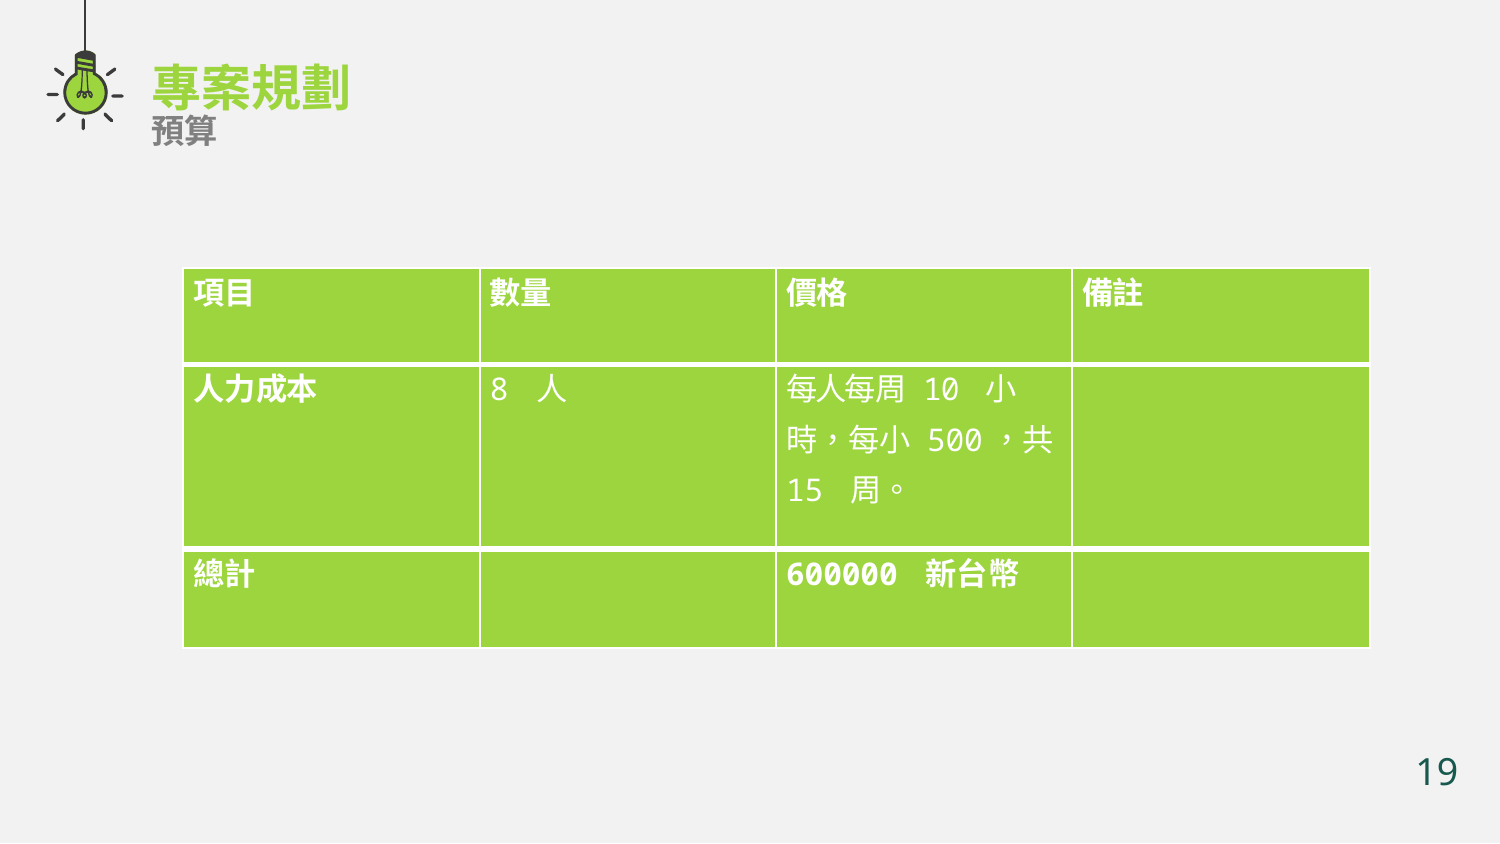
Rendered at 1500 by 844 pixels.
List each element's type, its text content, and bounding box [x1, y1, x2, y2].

text_box 19 [1400, 740, 1496, 801]
table_cell [1073, 552, 1369, 647]
table_header 備註 [1073, 269, 1369, 362]
table_header 數量 [481, 269, 775, 362]
table_cell [1073, 367, 1369, 546]
table_header 價格 [777, 269, 1071, 362]
table_cell 人力成本 [184, 367, 479, 546]
text_box 專案規劃 [136, 48, 367, 124]
table_cell 600000 新台幣 [777, 552, 1071, 647]
table_cell 8 人 [481, 367, 775, 546]
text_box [46, 0, 124, 131]
table_cell 總計 [184, 552, 479, 647]
table_cell 每人每周 10 小 時，每小 500，共 15 周。 [777, 367, 1071, 546]
table_cell [481, 552, 775, 647]
text_box 預算 [136, 102, 233, 158]
table_header 項目 [184, 269, 479, 362]
